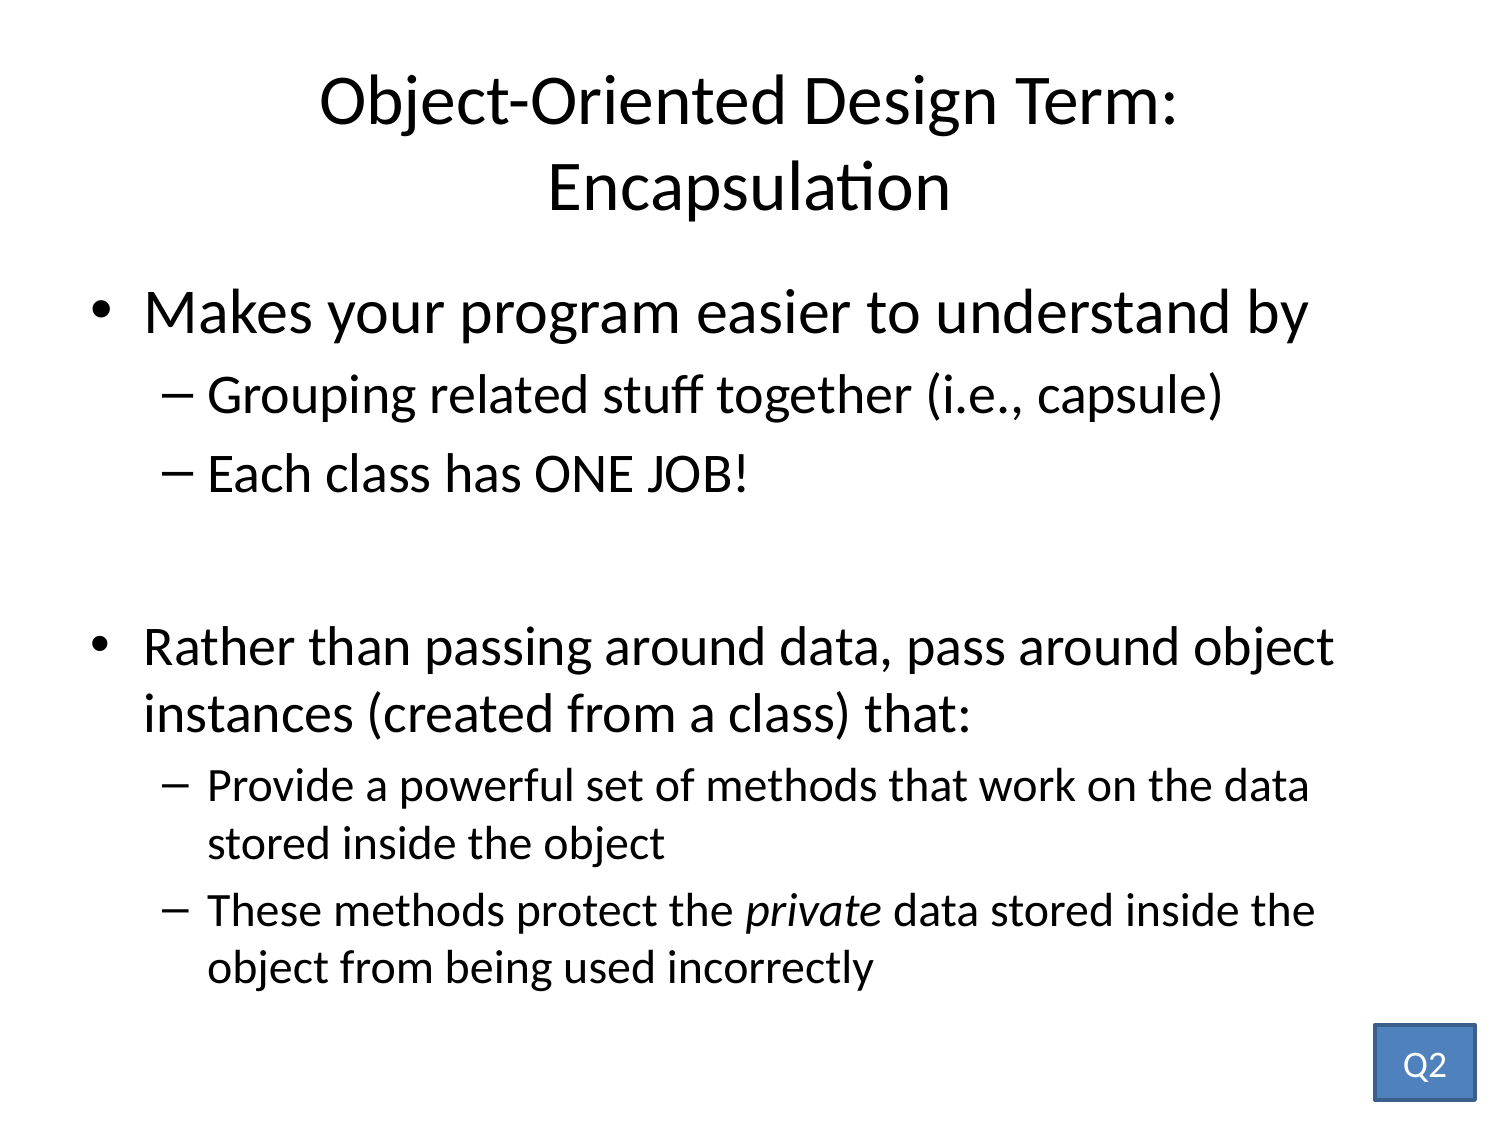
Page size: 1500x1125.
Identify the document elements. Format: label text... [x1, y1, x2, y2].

title Object-Oriented Design Term: Encapsulation [75, 45, 1425, 233]
list Makes your program easier to understand by Grouping related stuff together (i.e., capsule) Each class has ONE JOB! Rather than passing around data, pass around object instances (created from a class) that: Provide a powerful set of methods that work on the data stored inside the object These methods protect the private data stored inside the object from being used incorrectly [75, 262, 1425, 1005]
text_box Q2 [1373, 1023, 1477, 1102]
